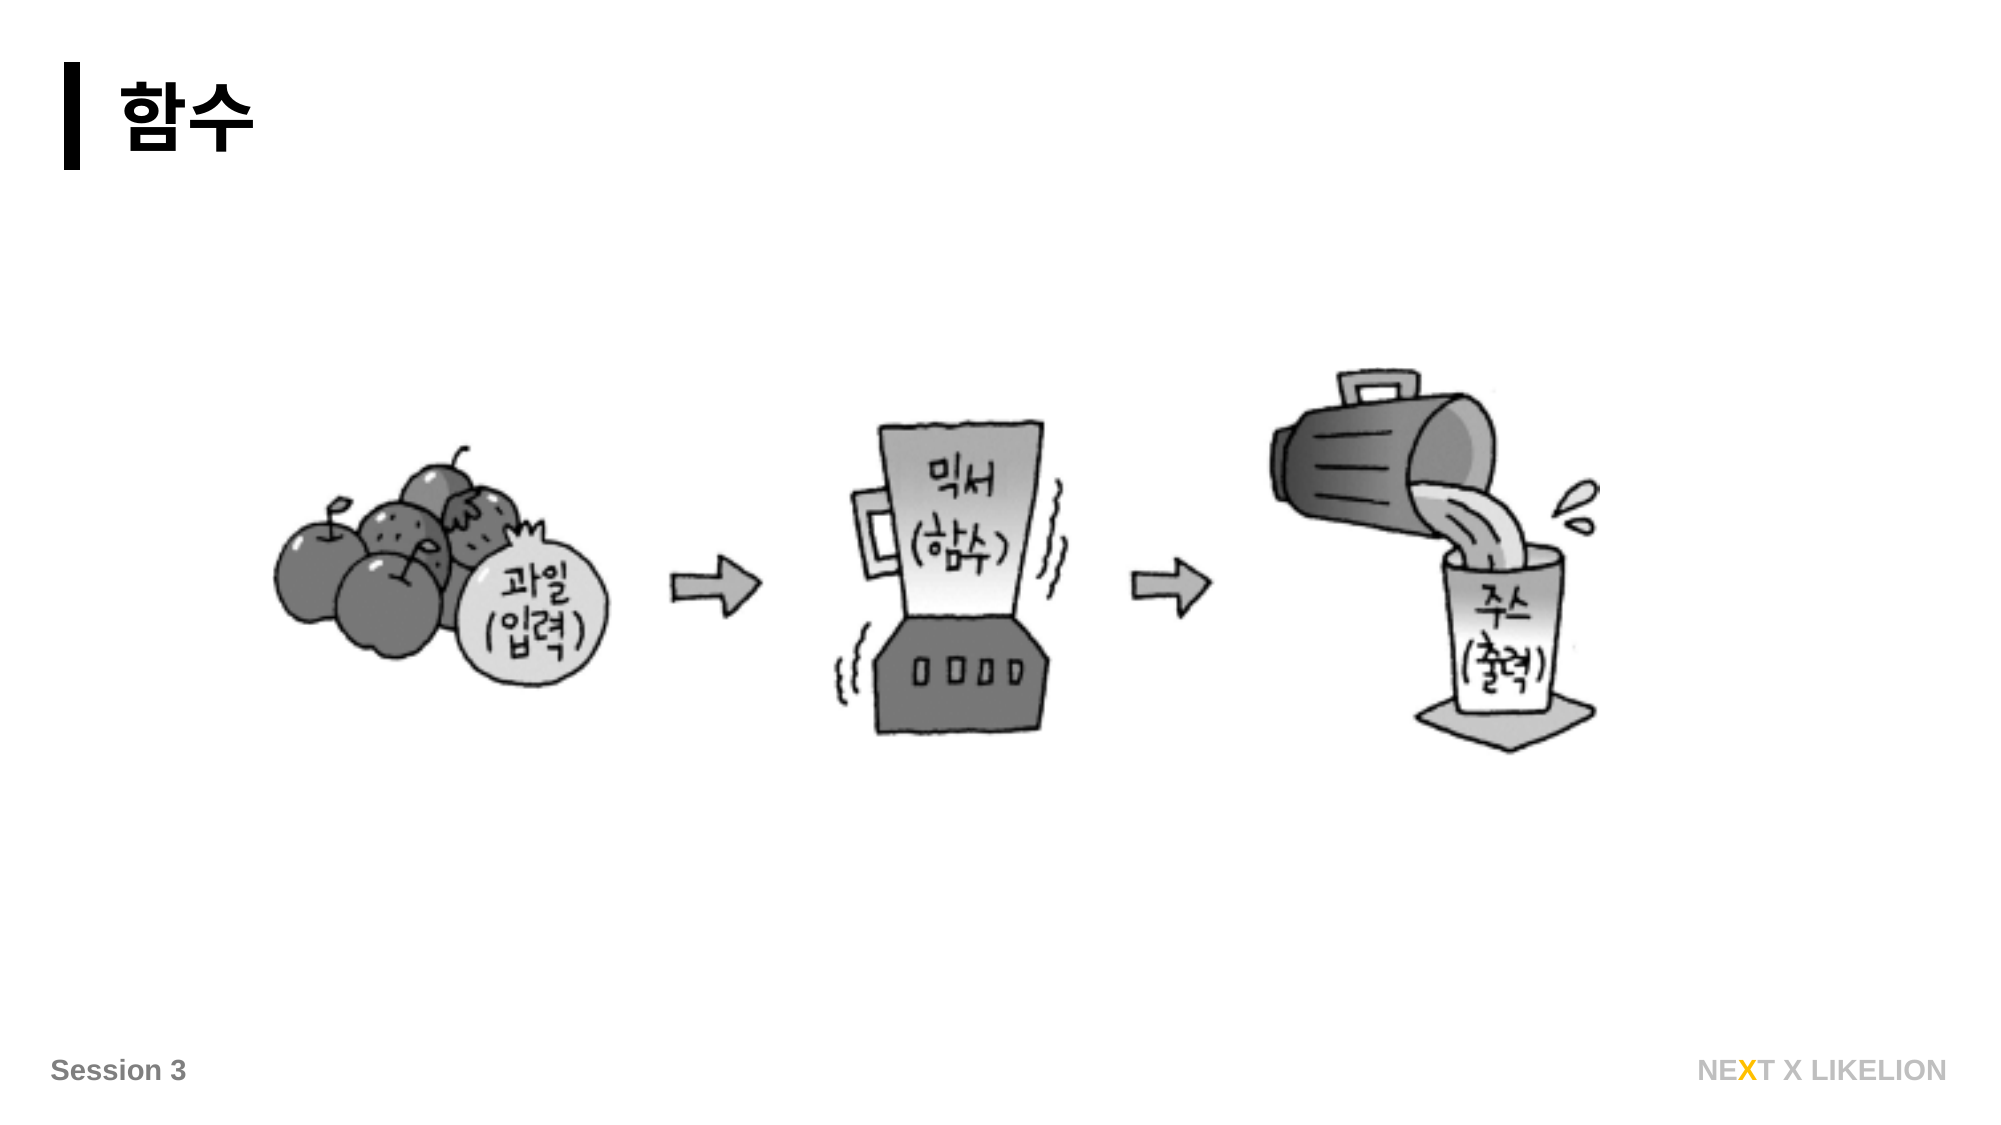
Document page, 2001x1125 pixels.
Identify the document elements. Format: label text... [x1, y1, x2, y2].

picture [272, 367, 1600, 758]
text_box [64, 63, 80, 170]
text_box 함수 [103, 63, 1769, 169]
text_box Session 3 [35, 1044, 318, 1095]
text_box NEXT X LIKELION [1682, 1044, 1965, 1095]
